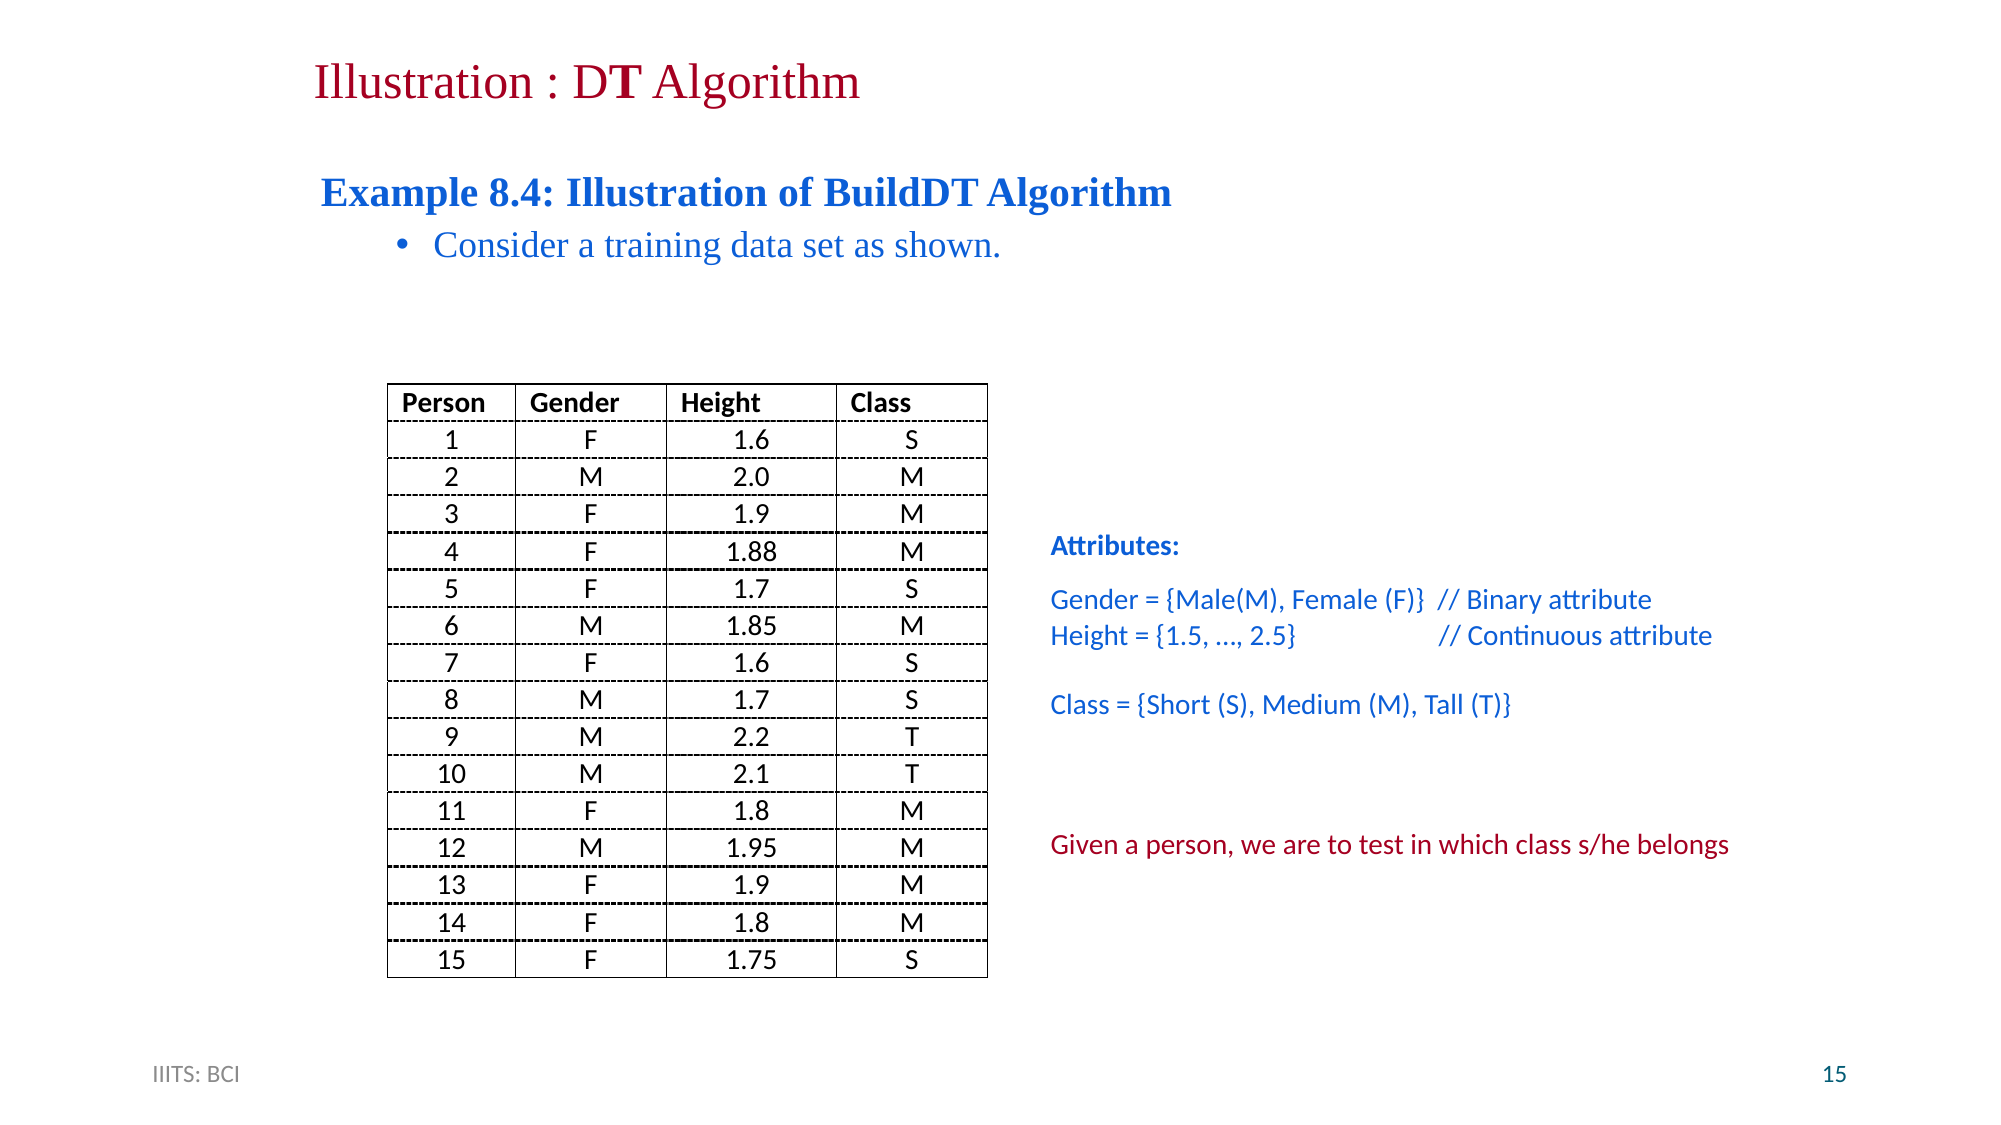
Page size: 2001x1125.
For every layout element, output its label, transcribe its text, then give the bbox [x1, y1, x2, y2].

slide_number IIITS: BCI [137, 1042, 588, 1103]
title Illustration : DT Algorithm [298, 42, 1681, 122]
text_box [387, 383, 1620, 1047]
slide_number 15 [1412, 1042, 1863, 1103]
text_box Attributes: Gender = {Male(M), Female (F)} // Binary attribute Height = {1.5, …, 2.5} // Continuous attribute Class = {Short (S), Medium (M), Tall (T)} Given a person, we are to test in which class s/he belongs [1620, 518, 1804, 868]
list Example 8.4: Illustration of BuildDT Algorithm Consider a training data set as shown. [305, 162, 1701, 948]
